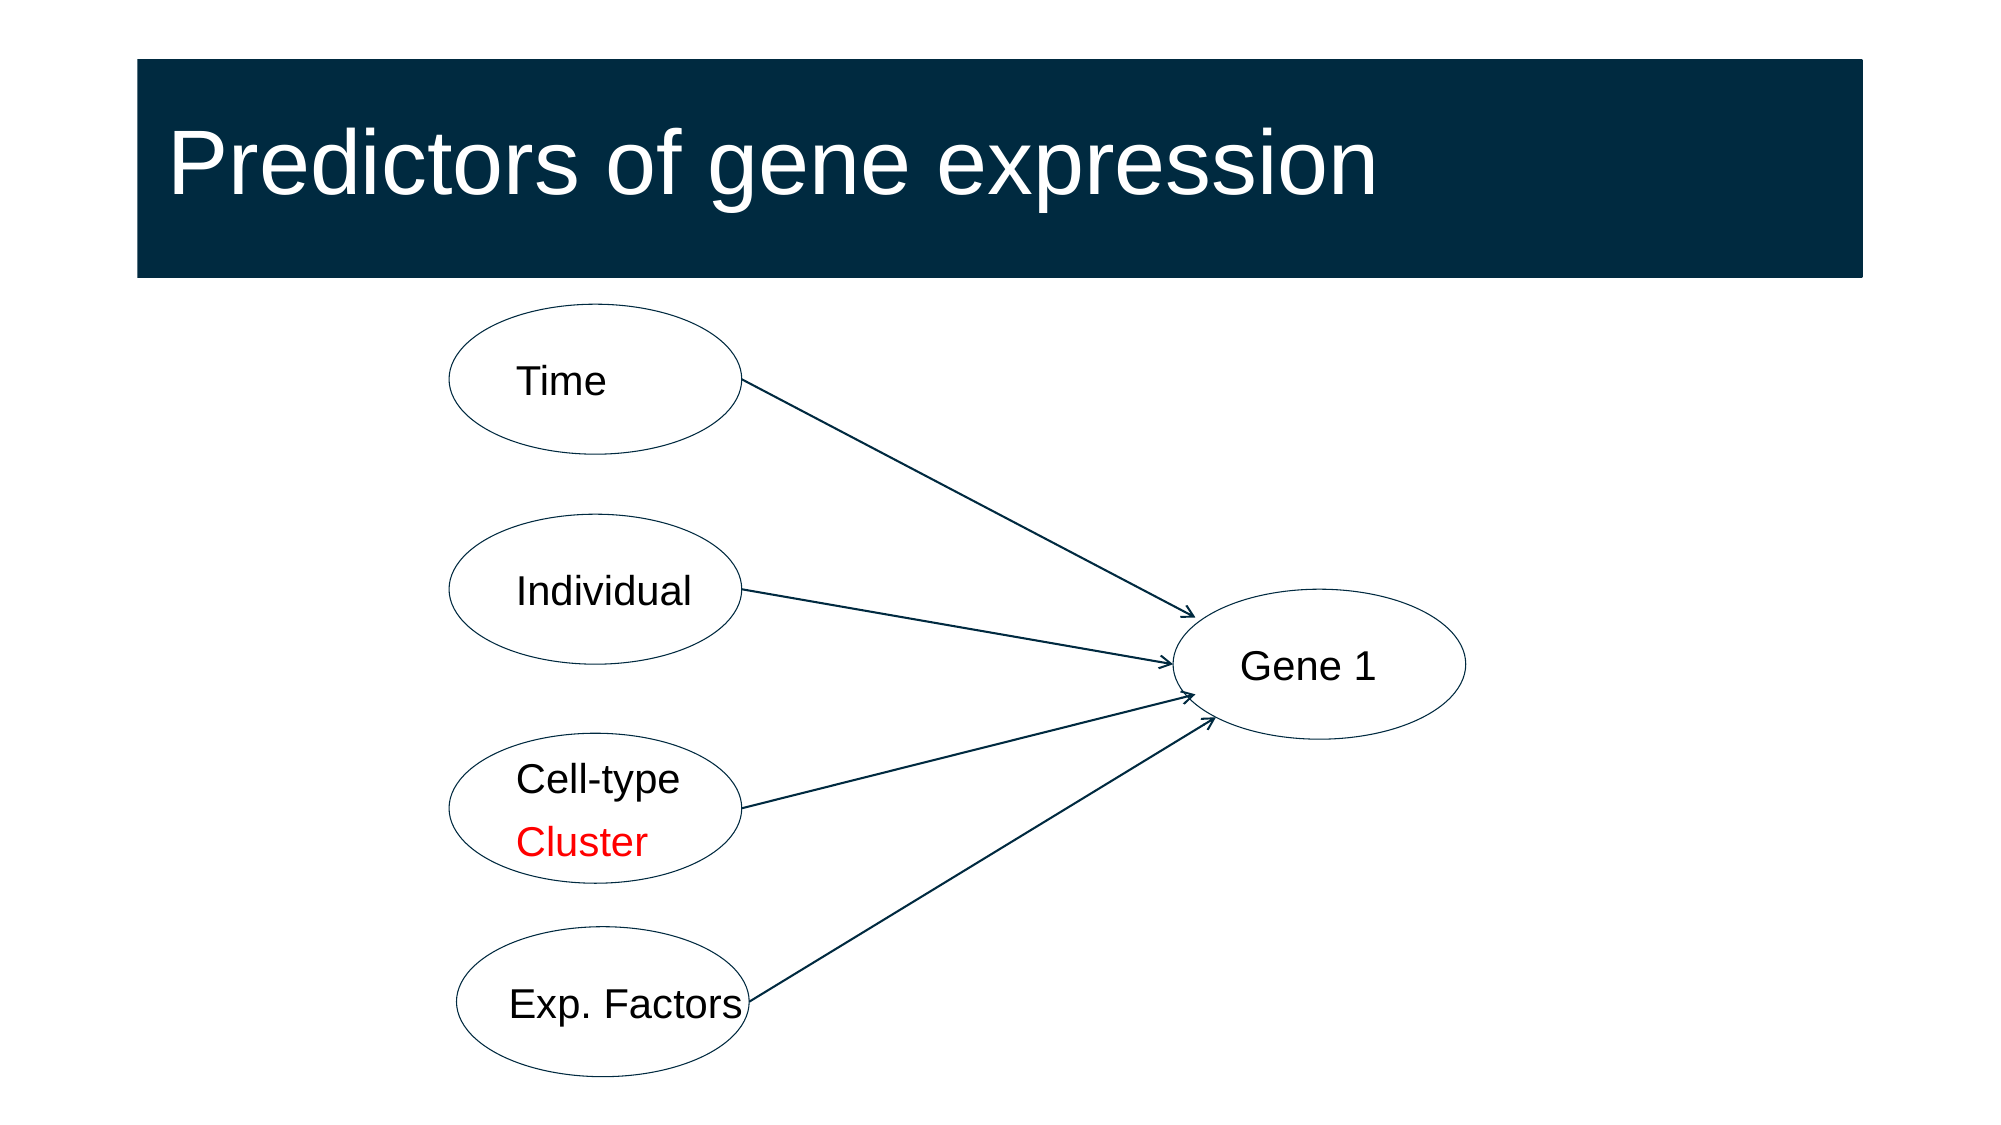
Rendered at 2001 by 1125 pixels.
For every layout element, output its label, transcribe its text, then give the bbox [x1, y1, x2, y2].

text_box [449, 304, 1466, 1077]
title Predictors of gene expression [137, 59, 1863, 278]
